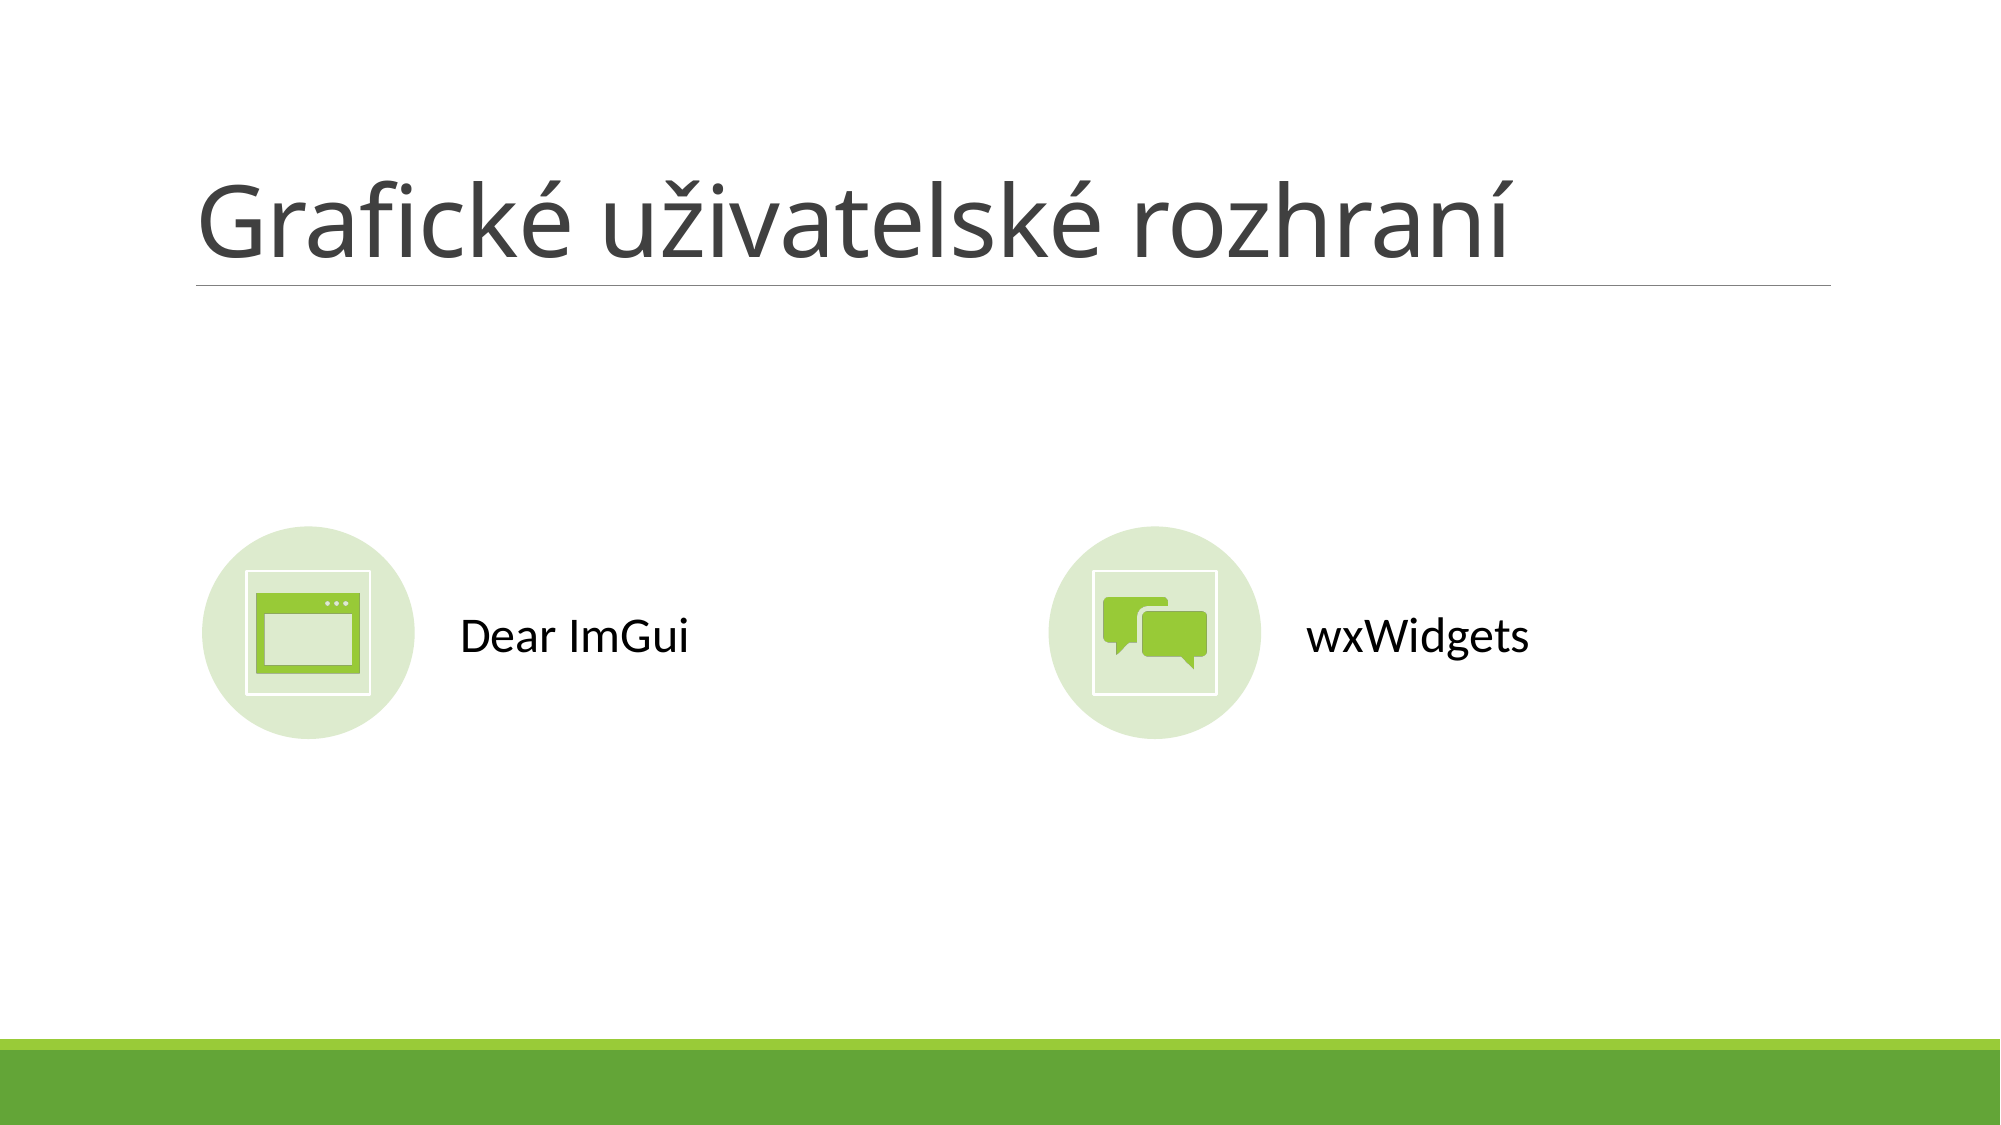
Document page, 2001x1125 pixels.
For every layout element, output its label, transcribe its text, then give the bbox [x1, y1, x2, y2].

title Grafické uživatelské rozhraní [180, 47, 1830, 285]
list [179, 302, 1831, 964]
